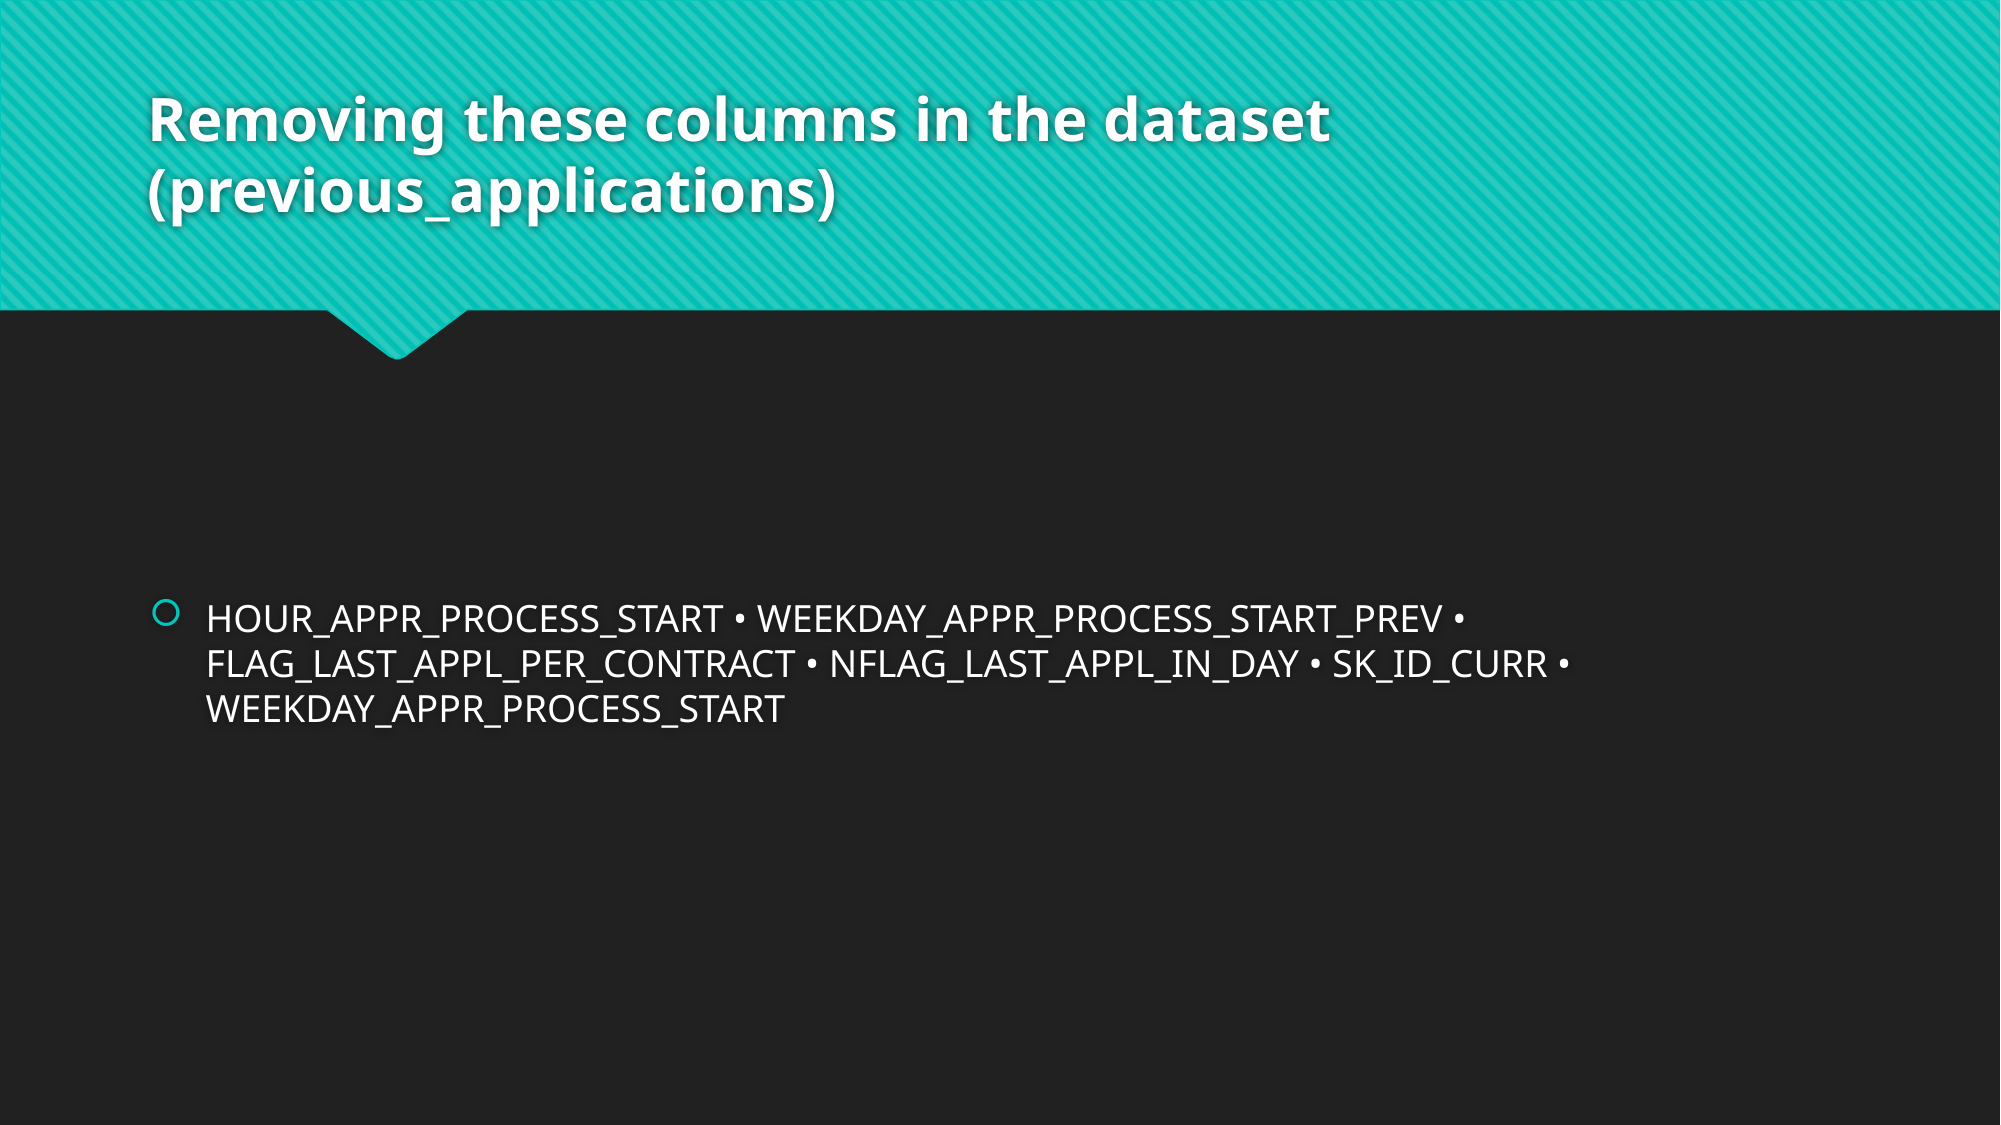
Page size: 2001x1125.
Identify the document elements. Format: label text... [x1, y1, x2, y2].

title Removing these columns in the dataset (previous_applications) [132, 73, 1868, 233]
list HOUR_APPR_PROCESS_START • WEEKDAY_APPR_PROCESS_START_PREV • FLAG_LAST_APPL_PER_CONTRACT • NFLAG_LAST_APPL_IN_DAY • SK_ID_CURR • WEEKDAY_APPR_PROCESS_START [134, 364, 1866, 962]
